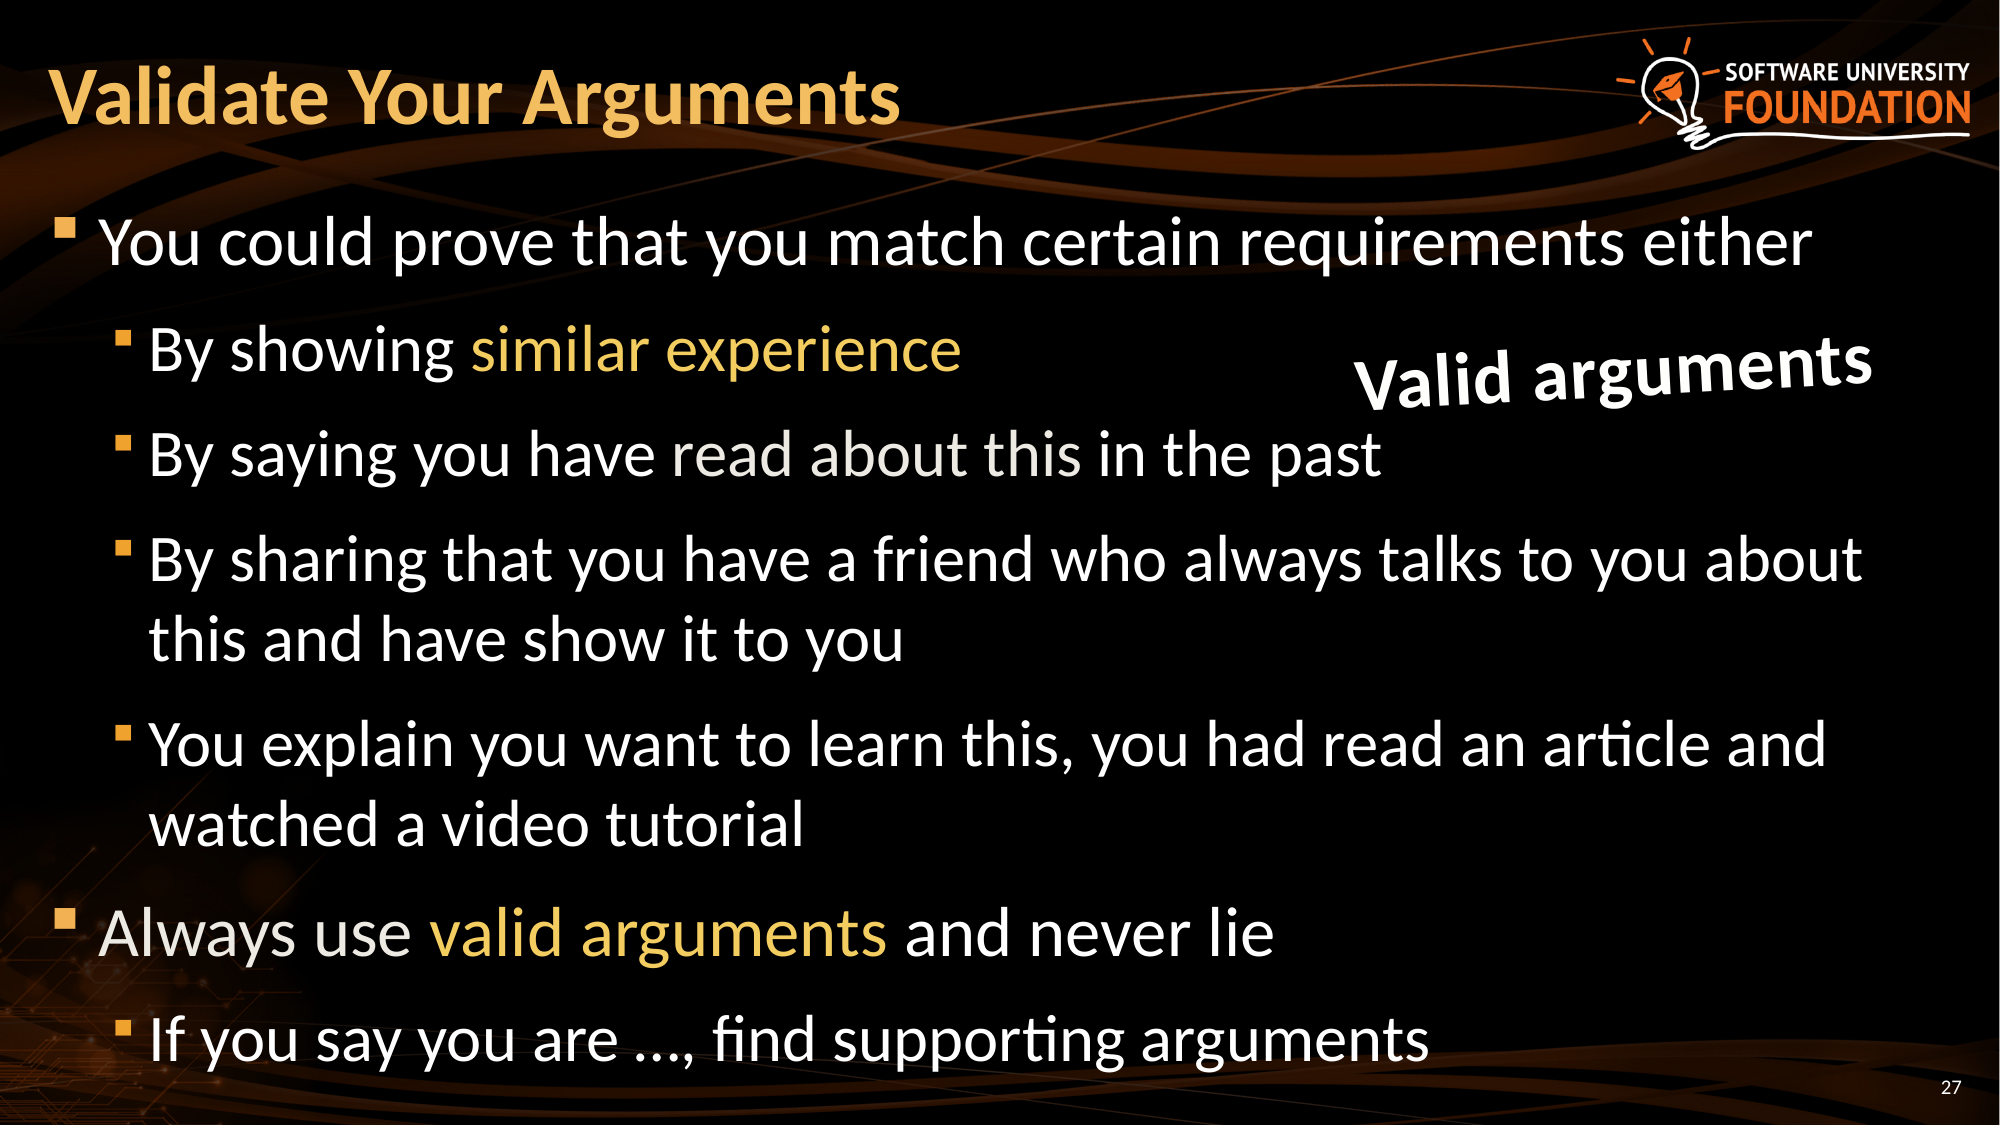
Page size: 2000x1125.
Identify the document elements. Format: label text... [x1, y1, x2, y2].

title Validate Your Arguments [30, 6, 1602, 189]
text_box Valid arguments [1318, 312, 1911, 436]
picture [0, 0, 2000, 1125]
list You could prove that you match certain requirements either By showing similar experience By saying you have read about this in the past By sharing that you have a friend who always talks to you about this and have show it to you You explain you want to learn this, you had read an article and watched a video tutorial Always use valid arguments and never lie If you say you are …, find supporting arguments [31, 188, 1968, 1103]
